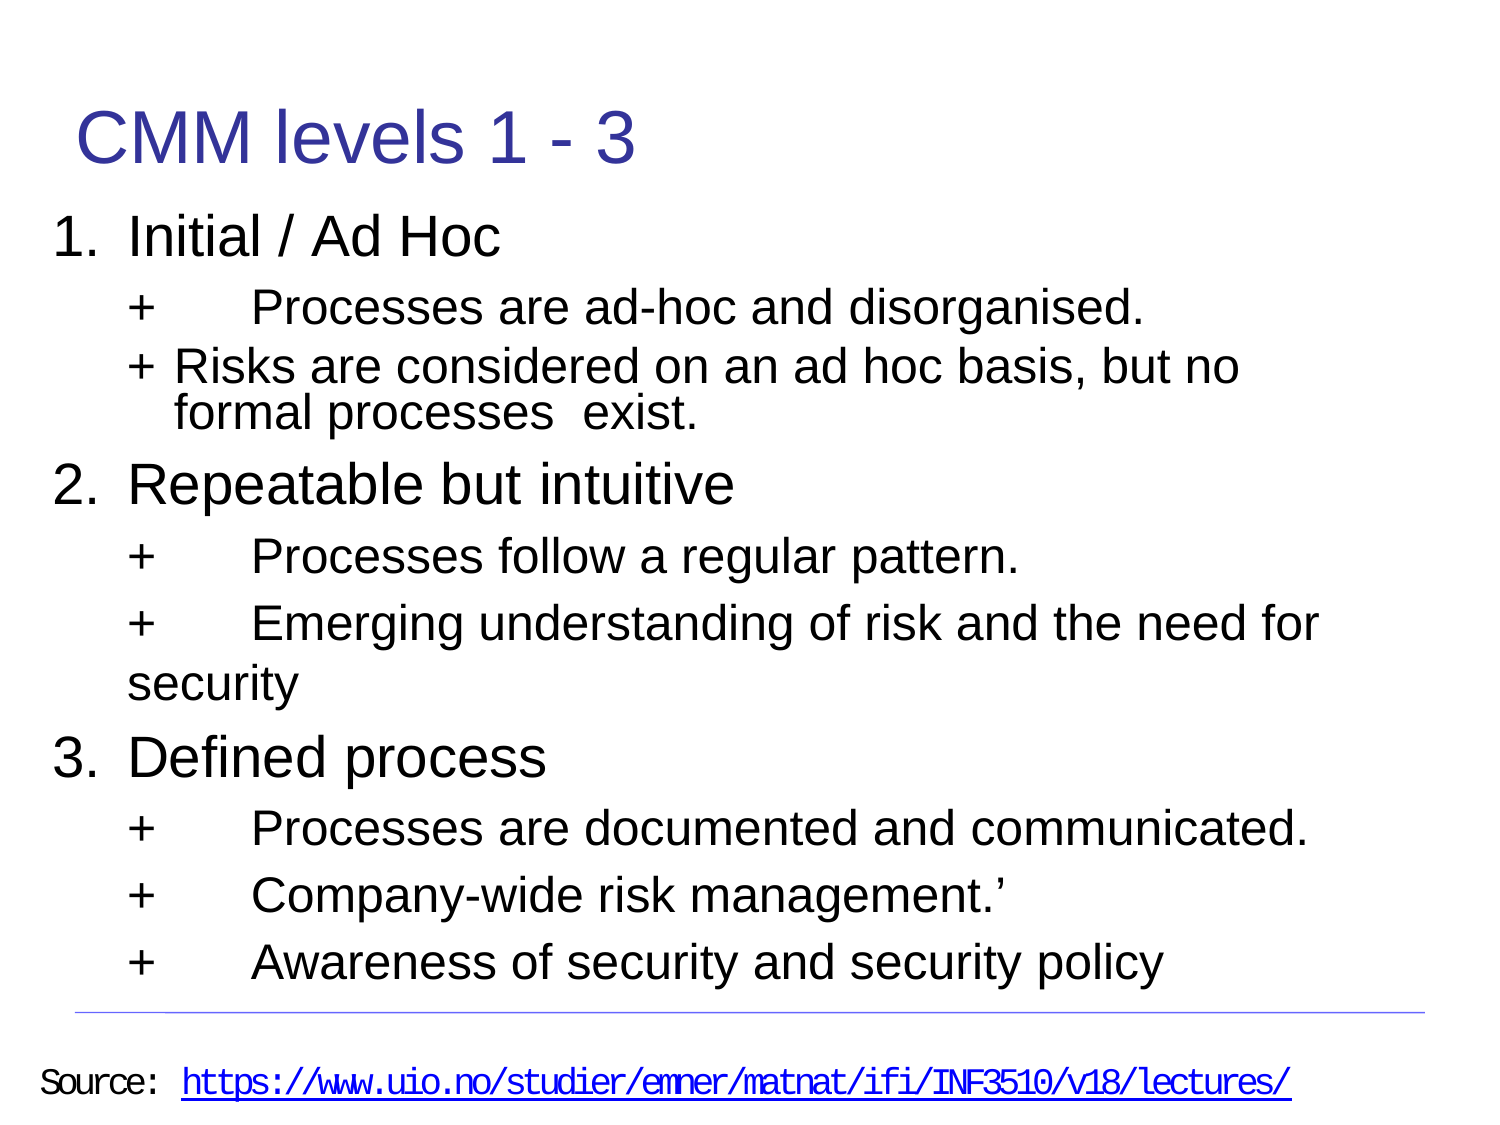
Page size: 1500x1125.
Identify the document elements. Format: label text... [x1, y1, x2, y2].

text_box Initial / Ad Hoc + Processes are ad-hoc and disorganised. + Risks are considered on an ad hoc basis, but no formal processes exist. Repeatable but intuitive + Processes follow a regular pattern. + Emerging understanding of risk and the need for security Defined process + Processes are documented and communicated. + Company-wide risk management.’ + Awareness of security and security policy [50, 187, 1394, 990]
title CMM levels 1 - 3 [72, 86, 640, 187]
